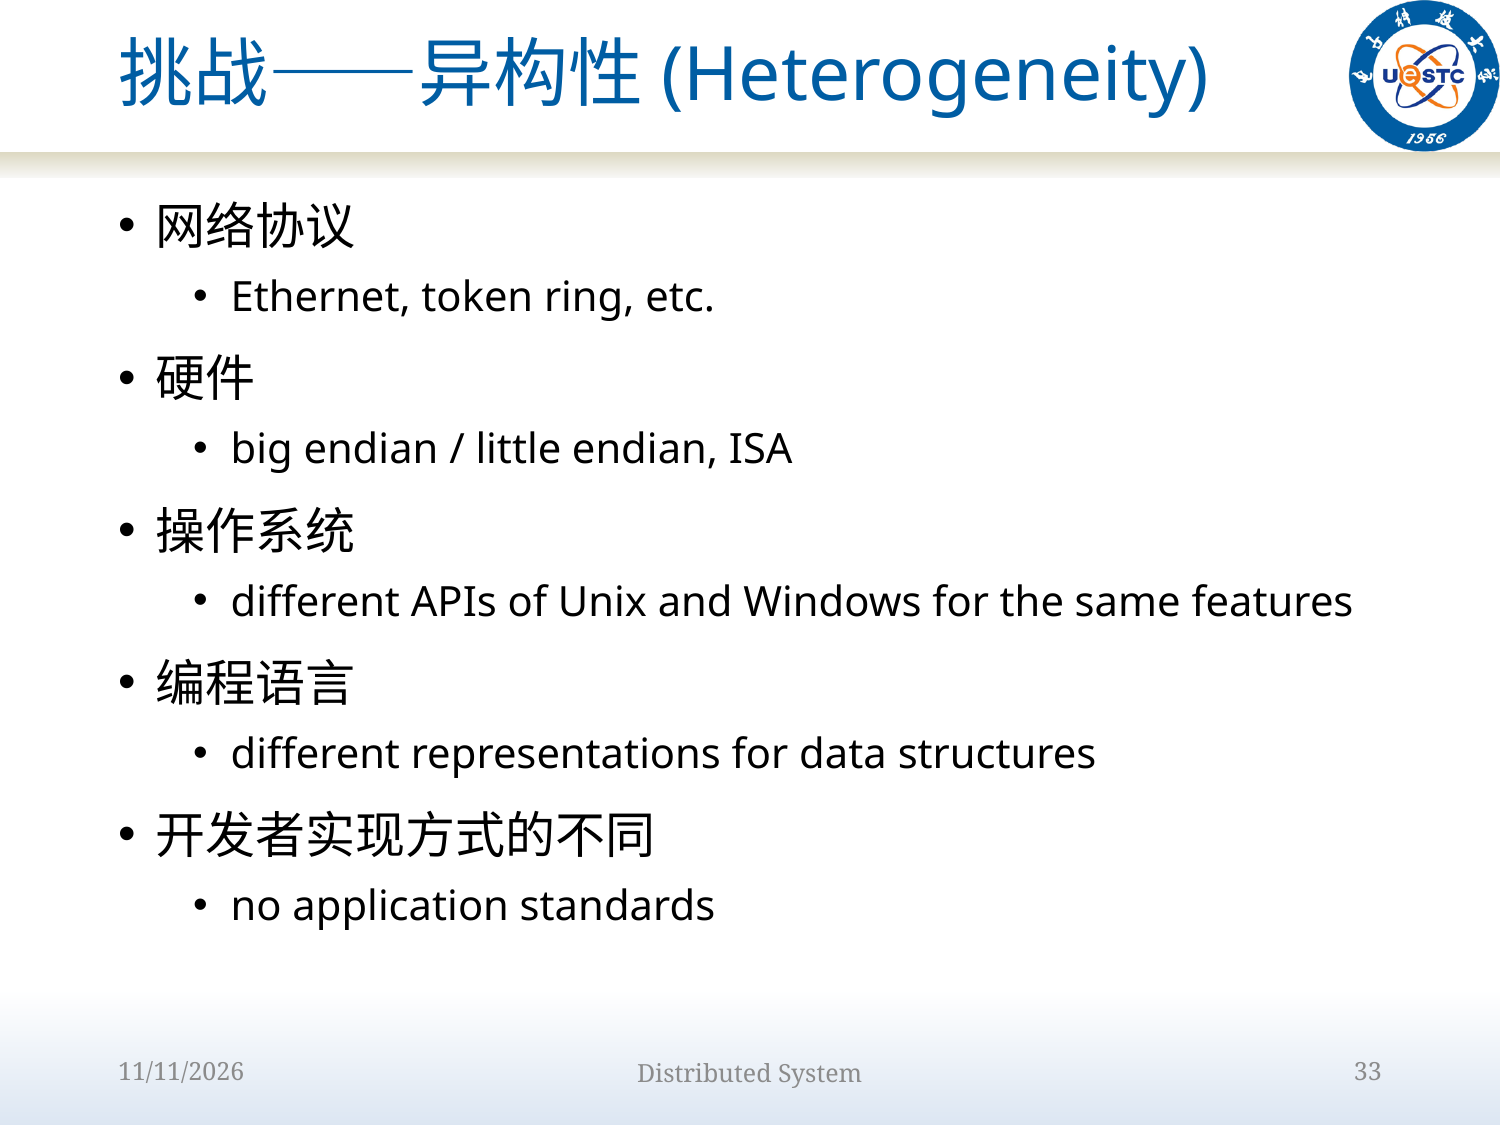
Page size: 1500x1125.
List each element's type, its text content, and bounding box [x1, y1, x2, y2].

picture [1348, 0, 1500, 152]
list 网络协议 Ethernet, token ring, etc. 硬件 big endian / little endian, ISA 操作系统 different APIs of Unix and Windows for the same features 编程语言 different representations for data structures 开发者实现方式的不同 no application standards [103, 181, 1397, 1014]
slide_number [103, 1042, 414, 1103]
footer Distributed System [414, 1042, 1085, 1103]
slide_number 33 [1085, 1042, 1397, 1103]
title 挑战——异构性(Heterogeneity) [103, 0, 1348, 153]
